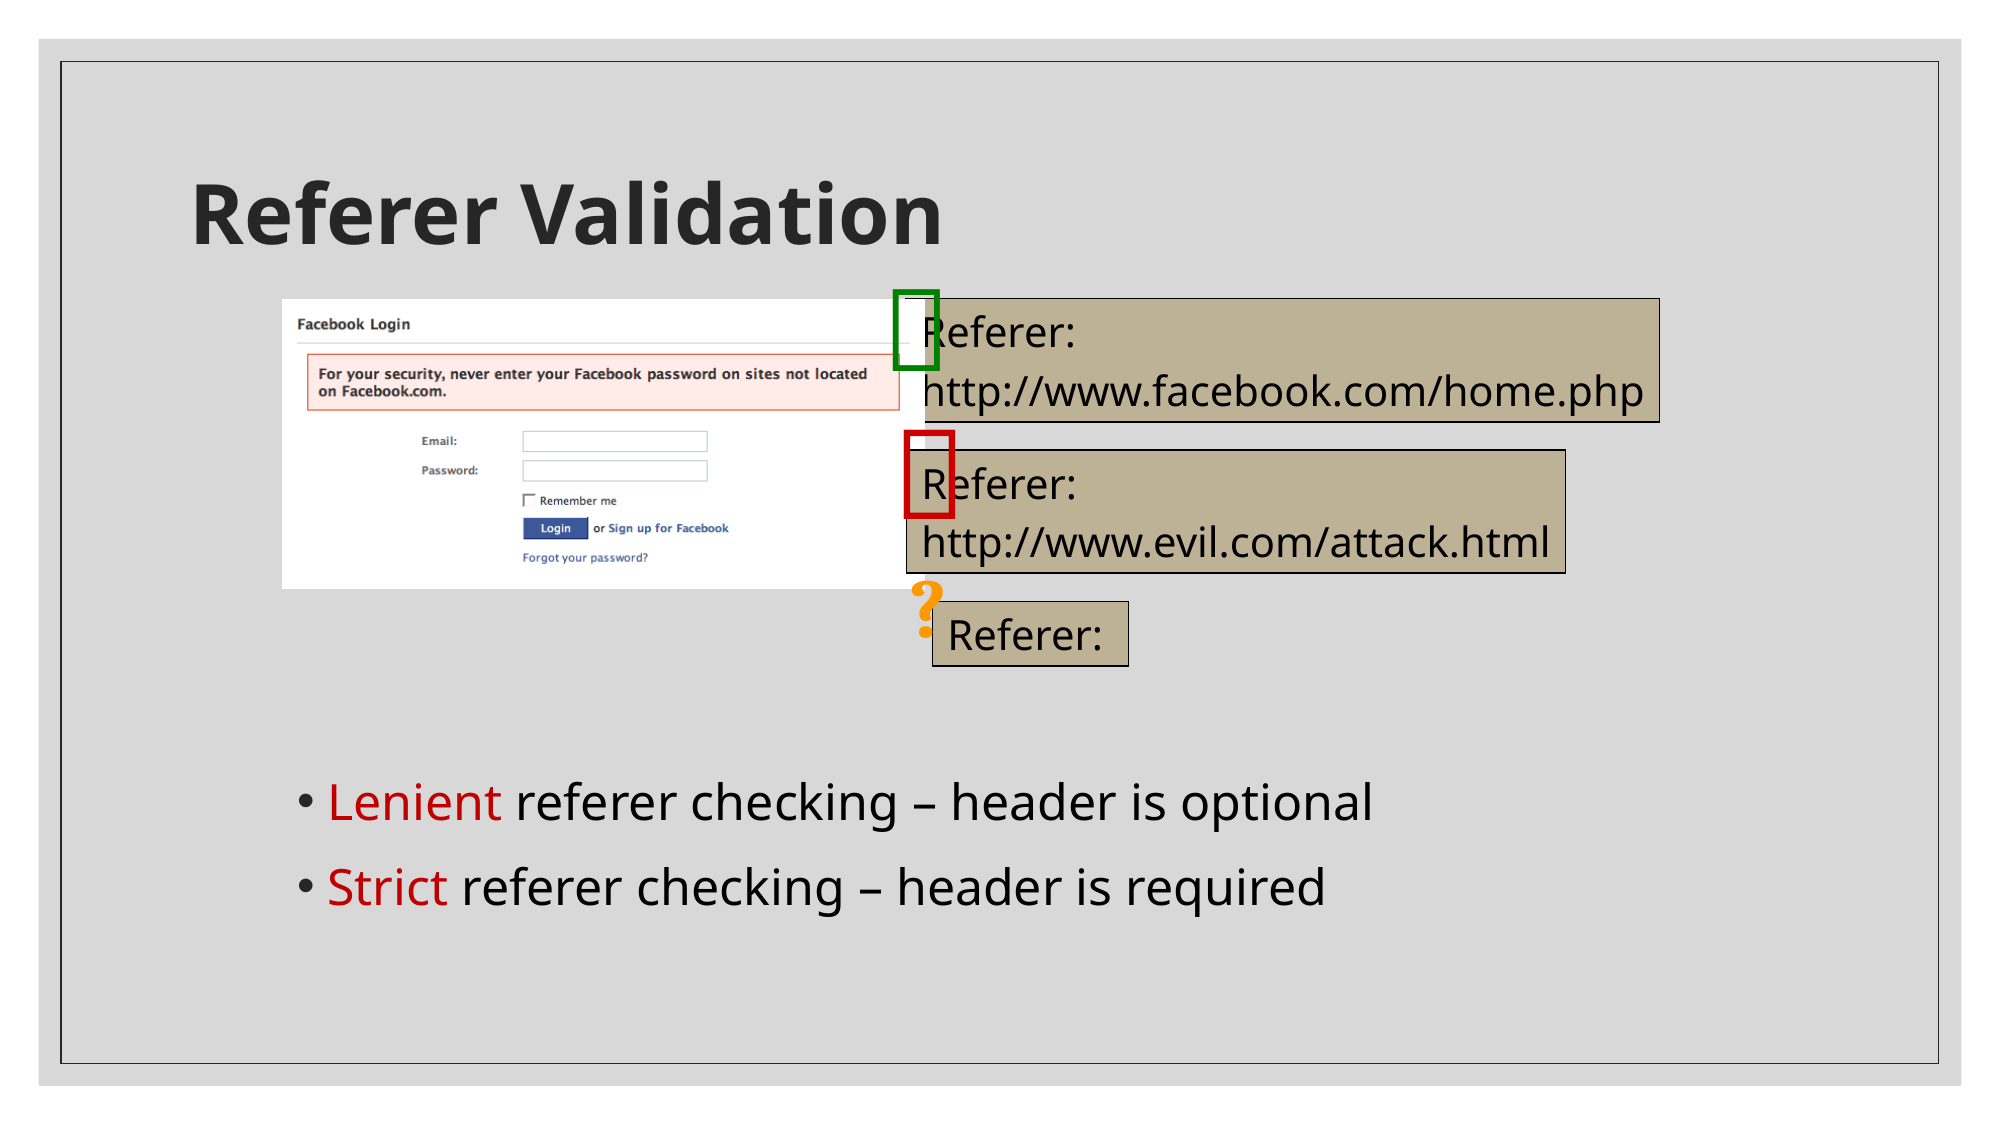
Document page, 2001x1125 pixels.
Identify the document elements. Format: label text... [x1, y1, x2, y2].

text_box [281, 299, 925, 590]
text_box Referer: http://www.facebook.com/home.php [967, 298, 1660, 422]
text_box  [931, 387, 983, 553]
title Referer Validation [174, 105, 1825, 331]
text_box Referer: [932, 601, 1129, 667]
text_box Referer: http://www.evil.com/attack.html [962, 450, 1566, 574]
text_box  [867, 249, 967, 387]
text_box ? [894, 546, 962, 662]
list Lenient referer checking – header is optional Strict referer checking – header is required [282, 756, 1624, 989]
